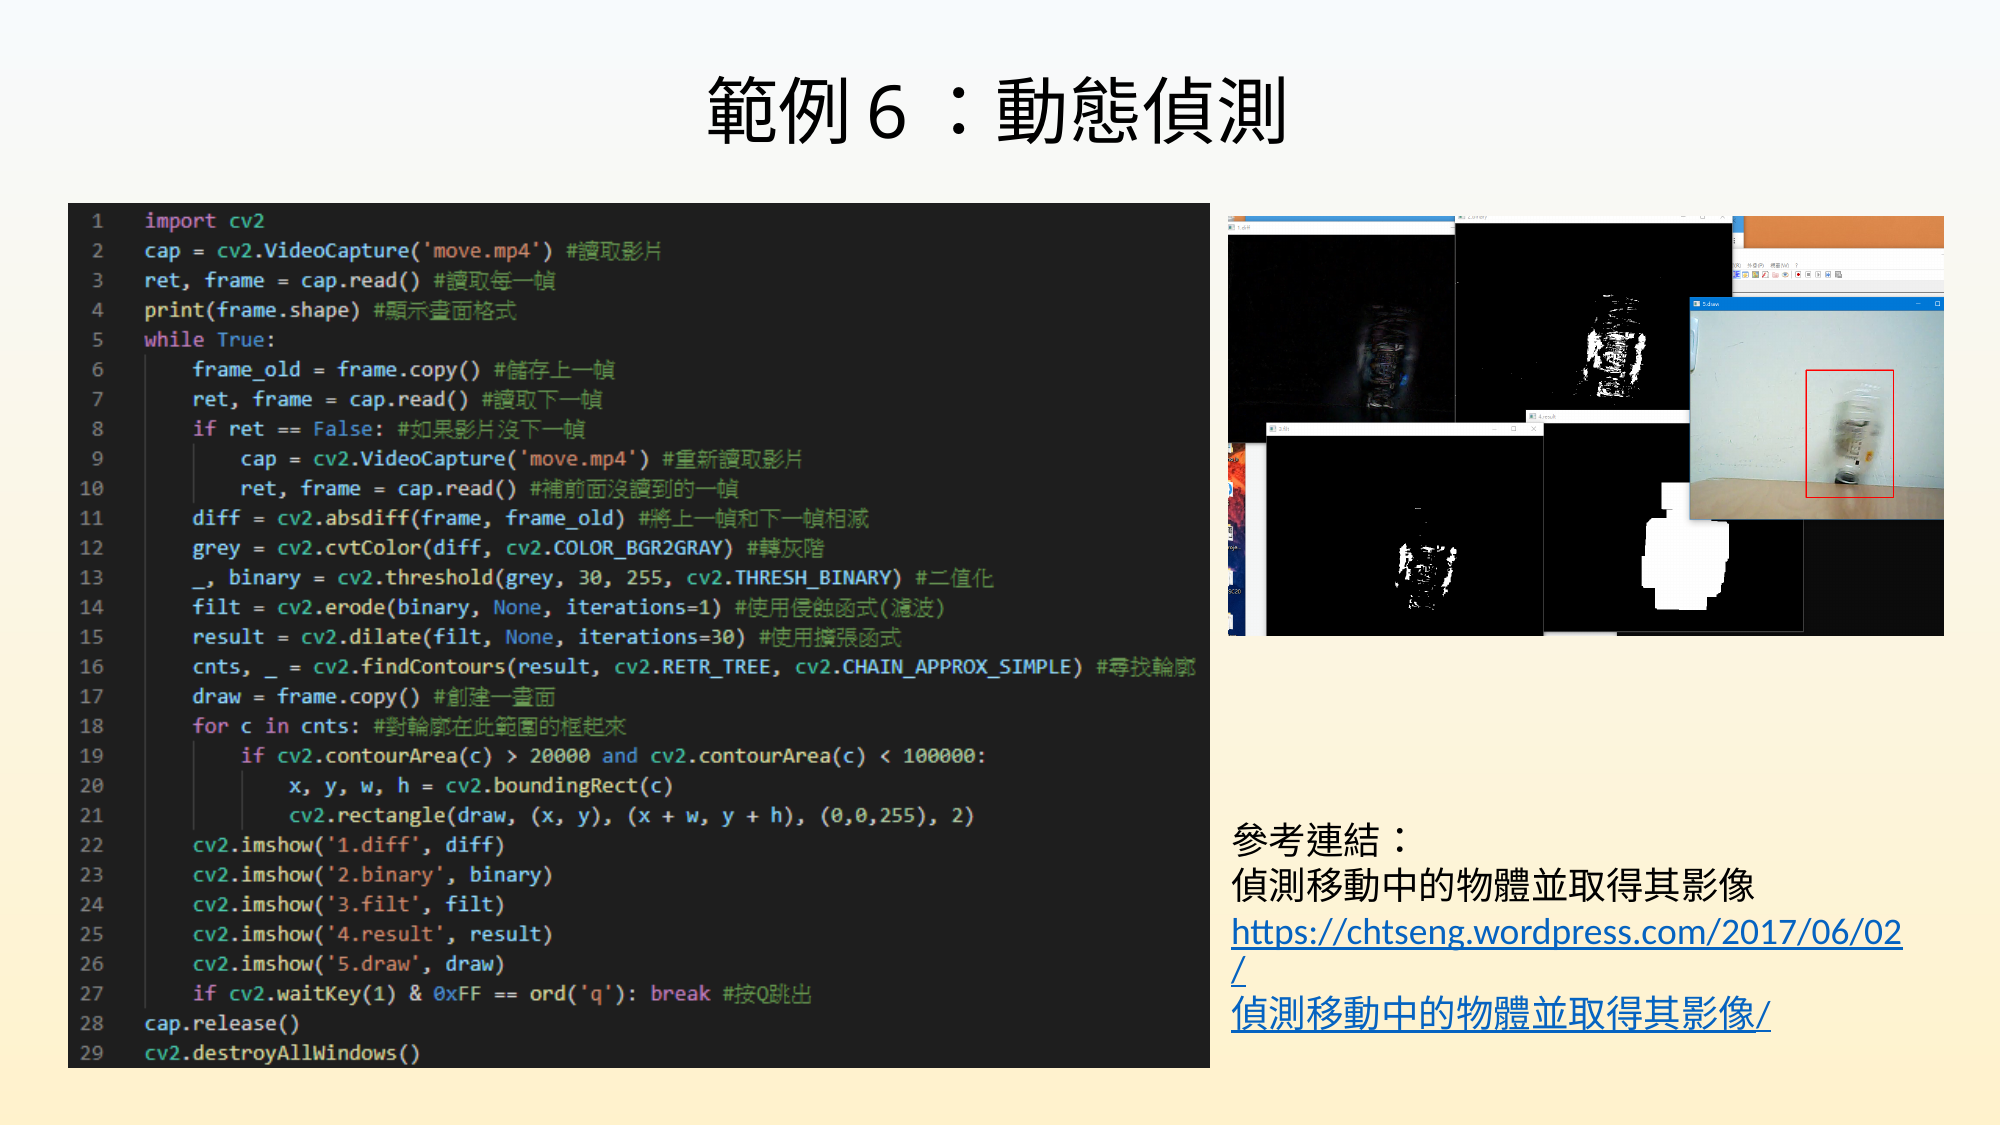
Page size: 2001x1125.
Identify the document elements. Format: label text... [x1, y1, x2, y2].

picture [68, 203, 1210, 1068]
title 範例6：動態偵測 [187, 67, 1808, 163]
picture [1228, 216, 1944, 636]
text_box 參考連結： 偵測移動中的物體並取得其影像 https://chtseng.wordpress.com/2017/06/02/偵測移動中的物體並取得其影像/ [1216, 809, 1932, 1014]
